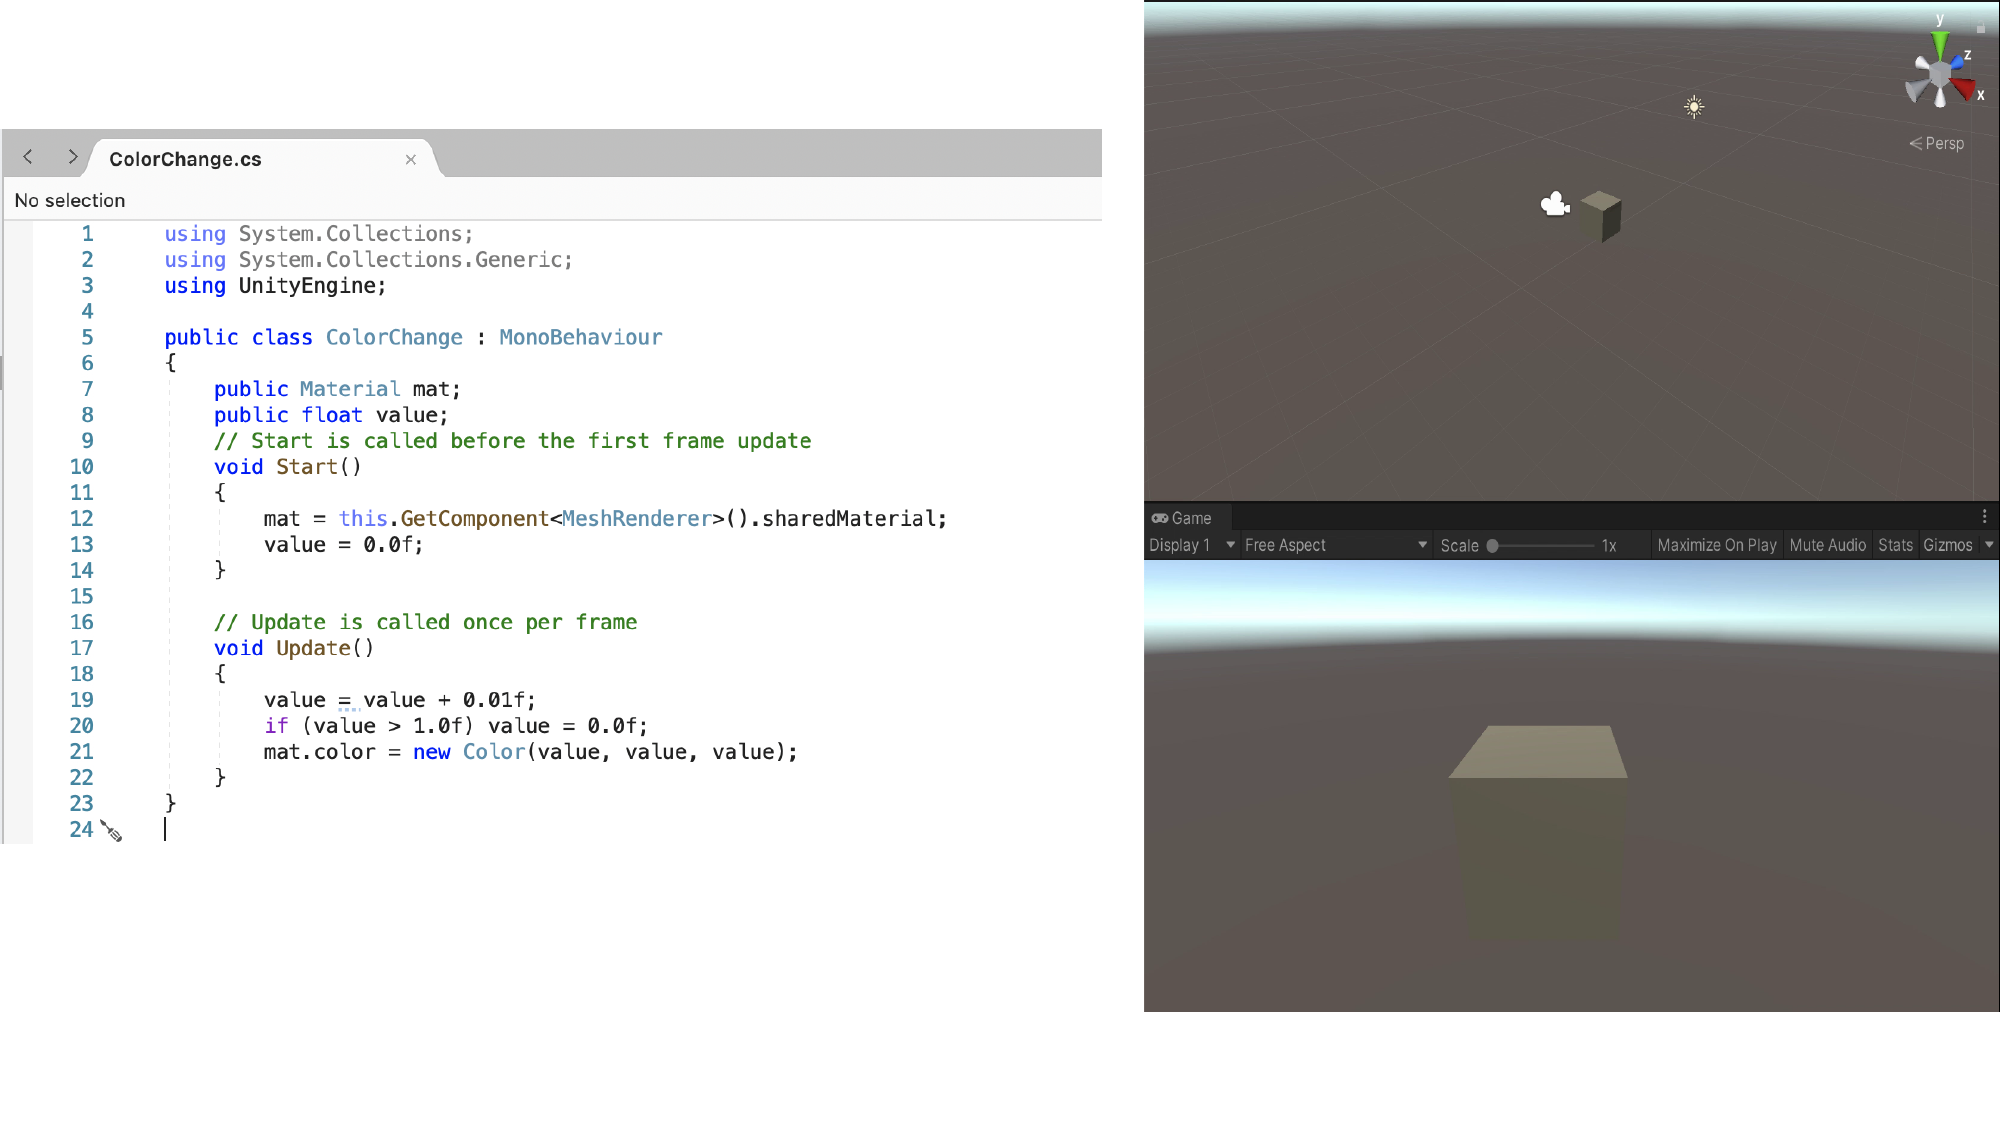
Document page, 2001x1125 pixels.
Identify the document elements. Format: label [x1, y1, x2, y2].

list [0, 129, 1102, 844]
text_box [1143, 0, 2000, 1012]
